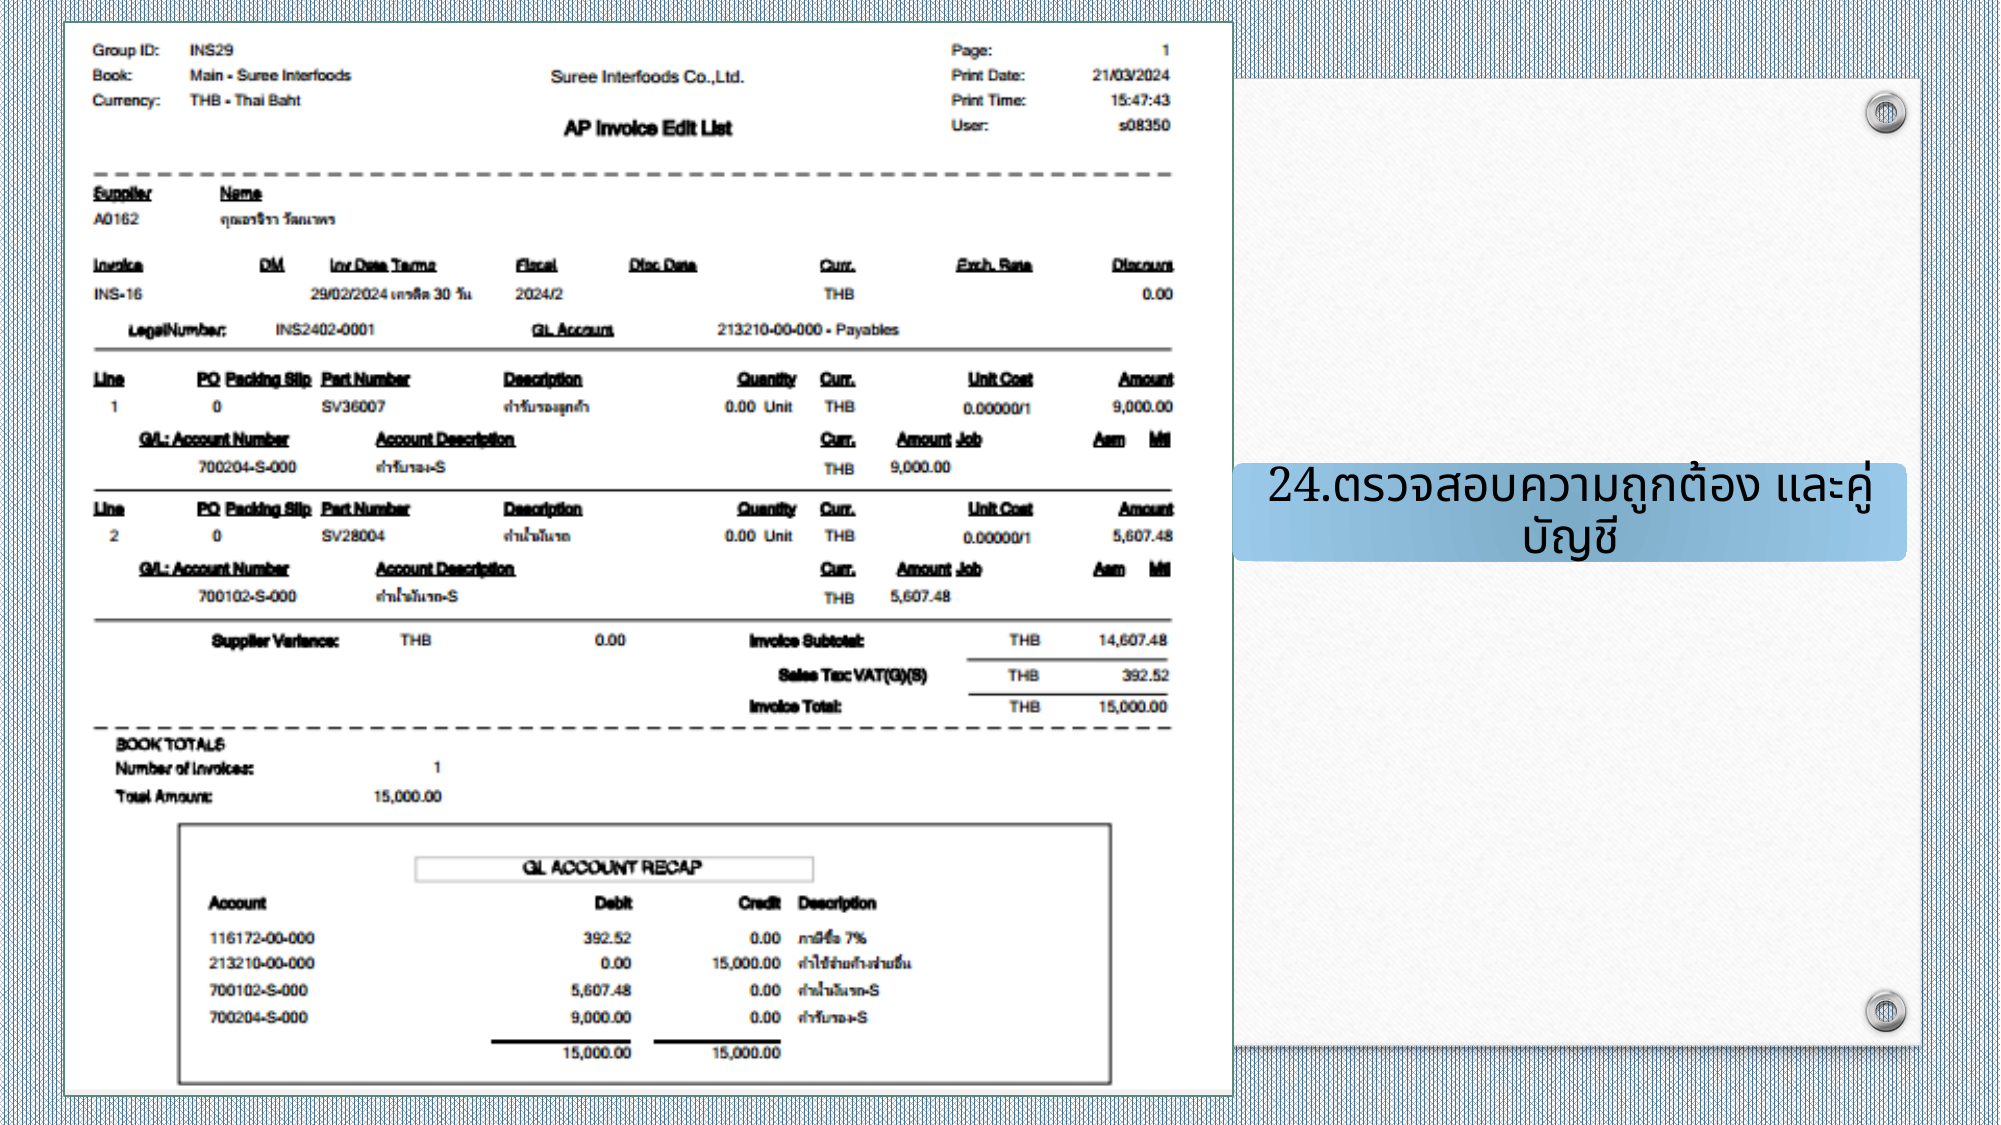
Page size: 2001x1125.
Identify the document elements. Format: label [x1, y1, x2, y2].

picture [0, 0, 2000, 1125]
text_box [1231, 462, 1907, 562]
